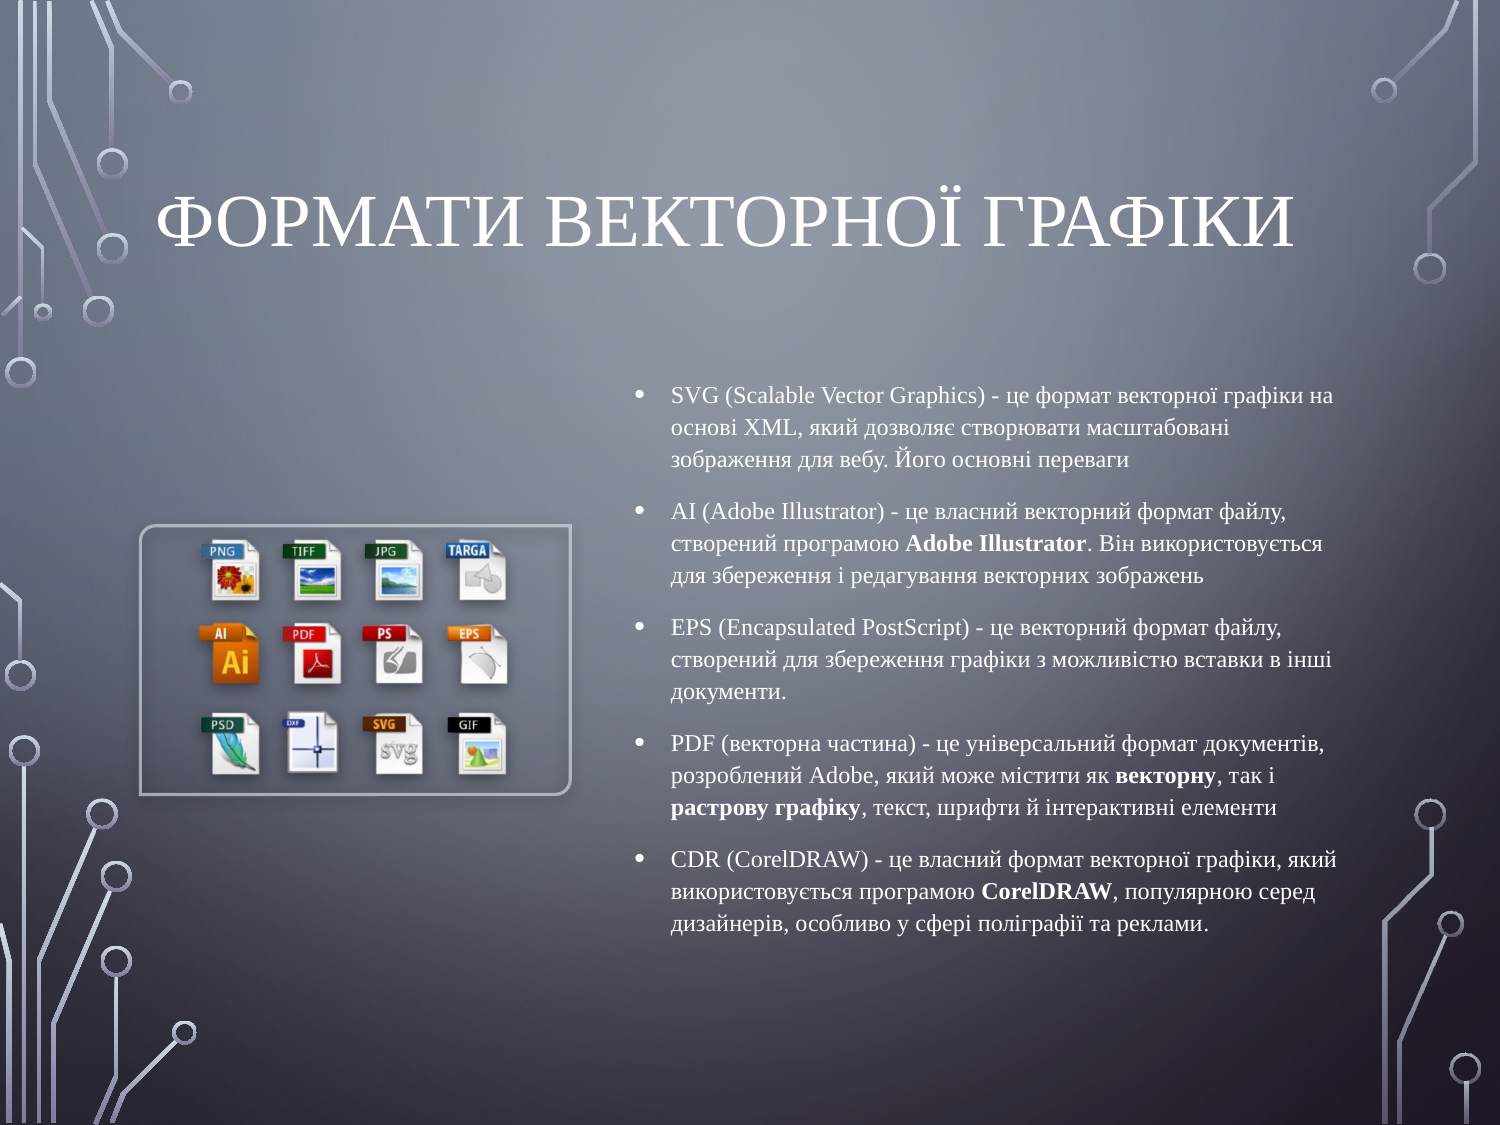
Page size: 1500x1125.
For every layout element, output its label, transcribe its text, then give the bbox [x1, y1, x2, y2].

title Формати векторної графіки [140, 101, 1360, 344]
picture [140, 525, 571, 795]
list SVG (Scalable Vector Graphics) - це формат векторної графіки на основі XML, який дозволяє створювати масштабовані зображення для вебу. Його основні переваги AI (Adobe Illustrator) - це власний векторний формат файлу, створений програмою Adobe Illustrator. Він використовується для збереження і редагування векторних зображень EPS (Encapsulated PostScript) - це векторний формат файлу, створений для збереження графіки з можливістю вставки в інші документи. PDF (векторна частина) - це універсальний формат документів, розроблений Adobe, який може містити як векторну, так і растрову графіку, текст, шрифти й інтерактивні елементи CDR (CorelDRAW) - це власний формат векторної графіки, який використовується програмою CorelDRAW, популярною серед дизайнерів, особливо у сфері поліграфії та реклами. [619, 369, 1360, 950]
